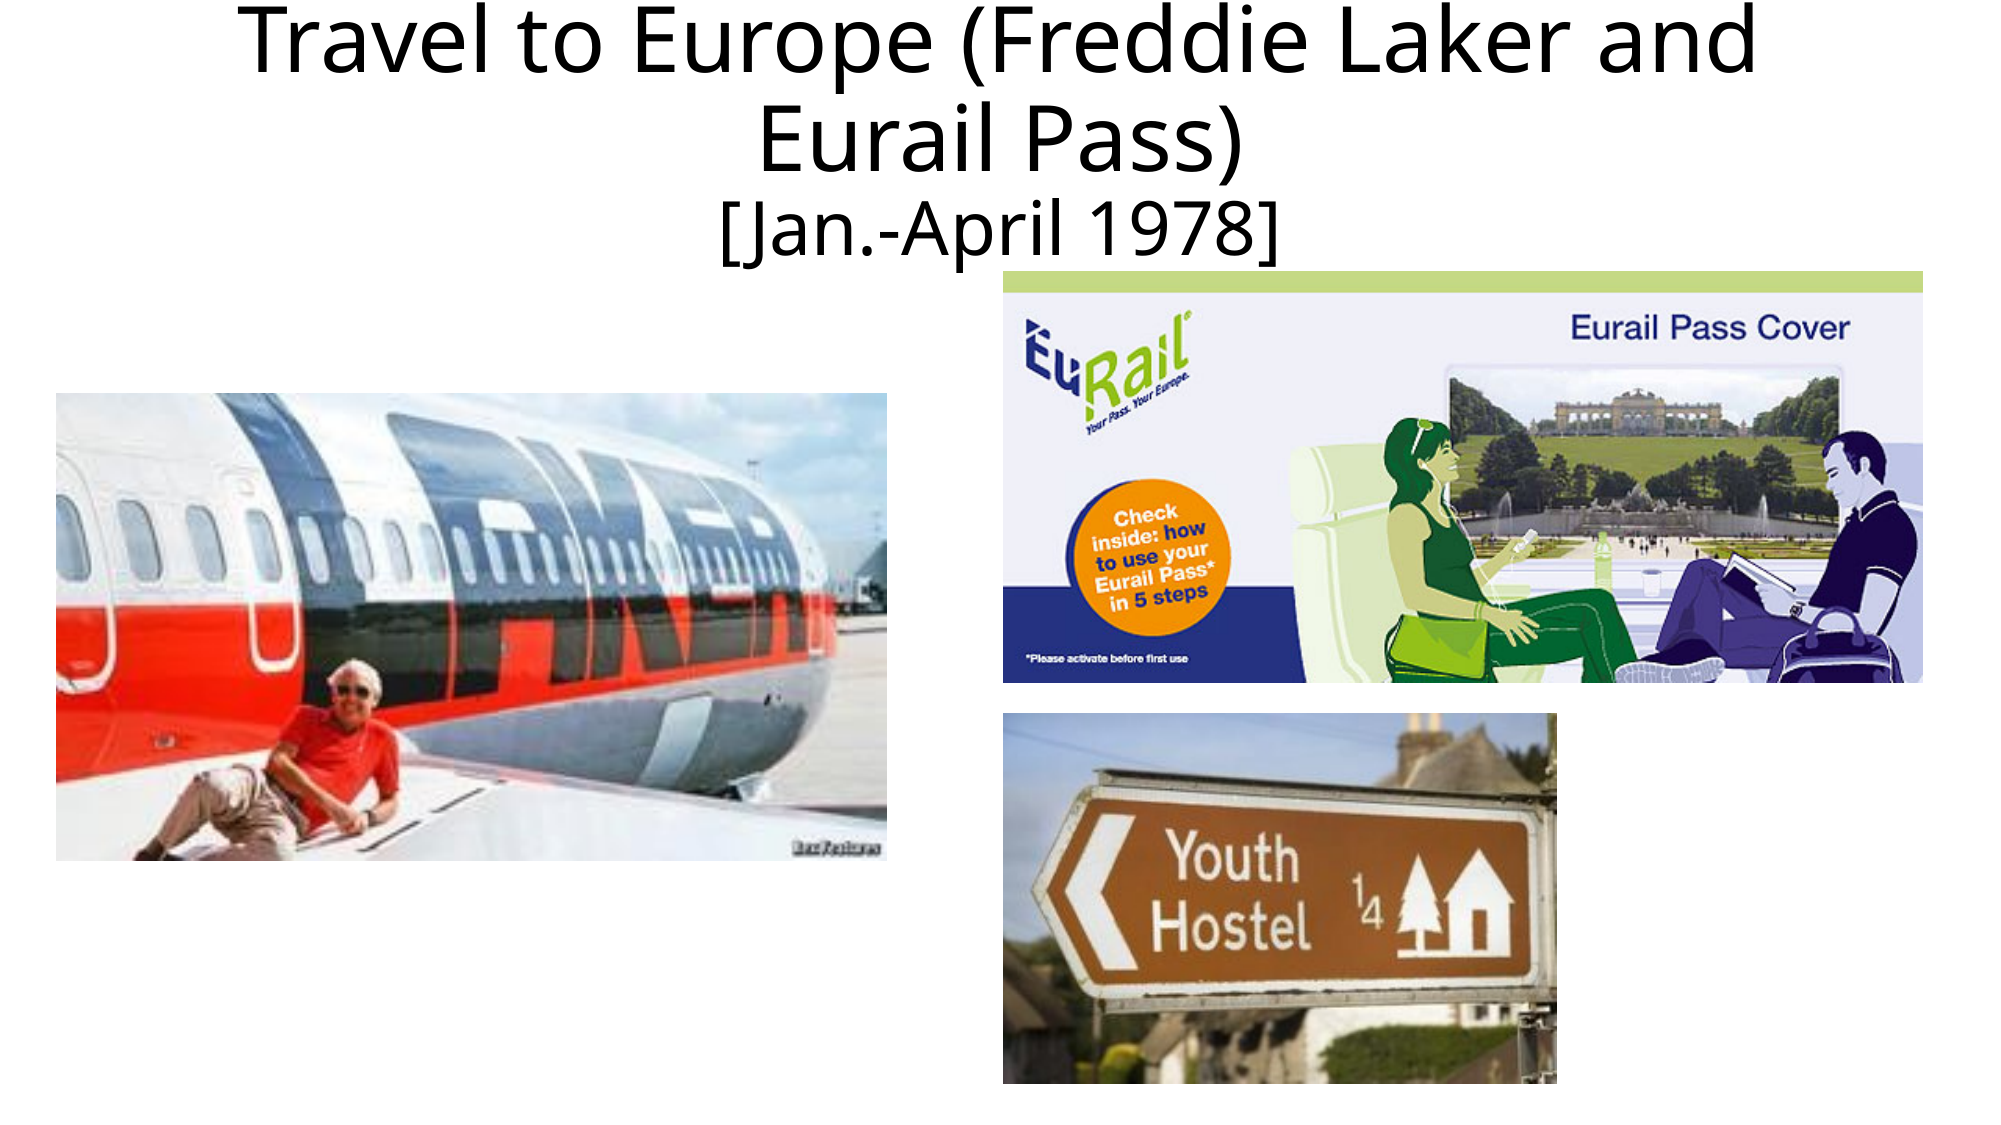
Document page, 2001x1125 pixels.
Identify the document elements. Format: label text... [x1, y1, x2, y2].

picture [1003, 271, 1923, 683]
title Travel to Europe (Freddie Laker and Eurail Pass) [Jan.-April 1978] [114, 23, 1886, 242]
picture [56, 393, 887, 861]
picture [1003, 713, 1557, 1084]
